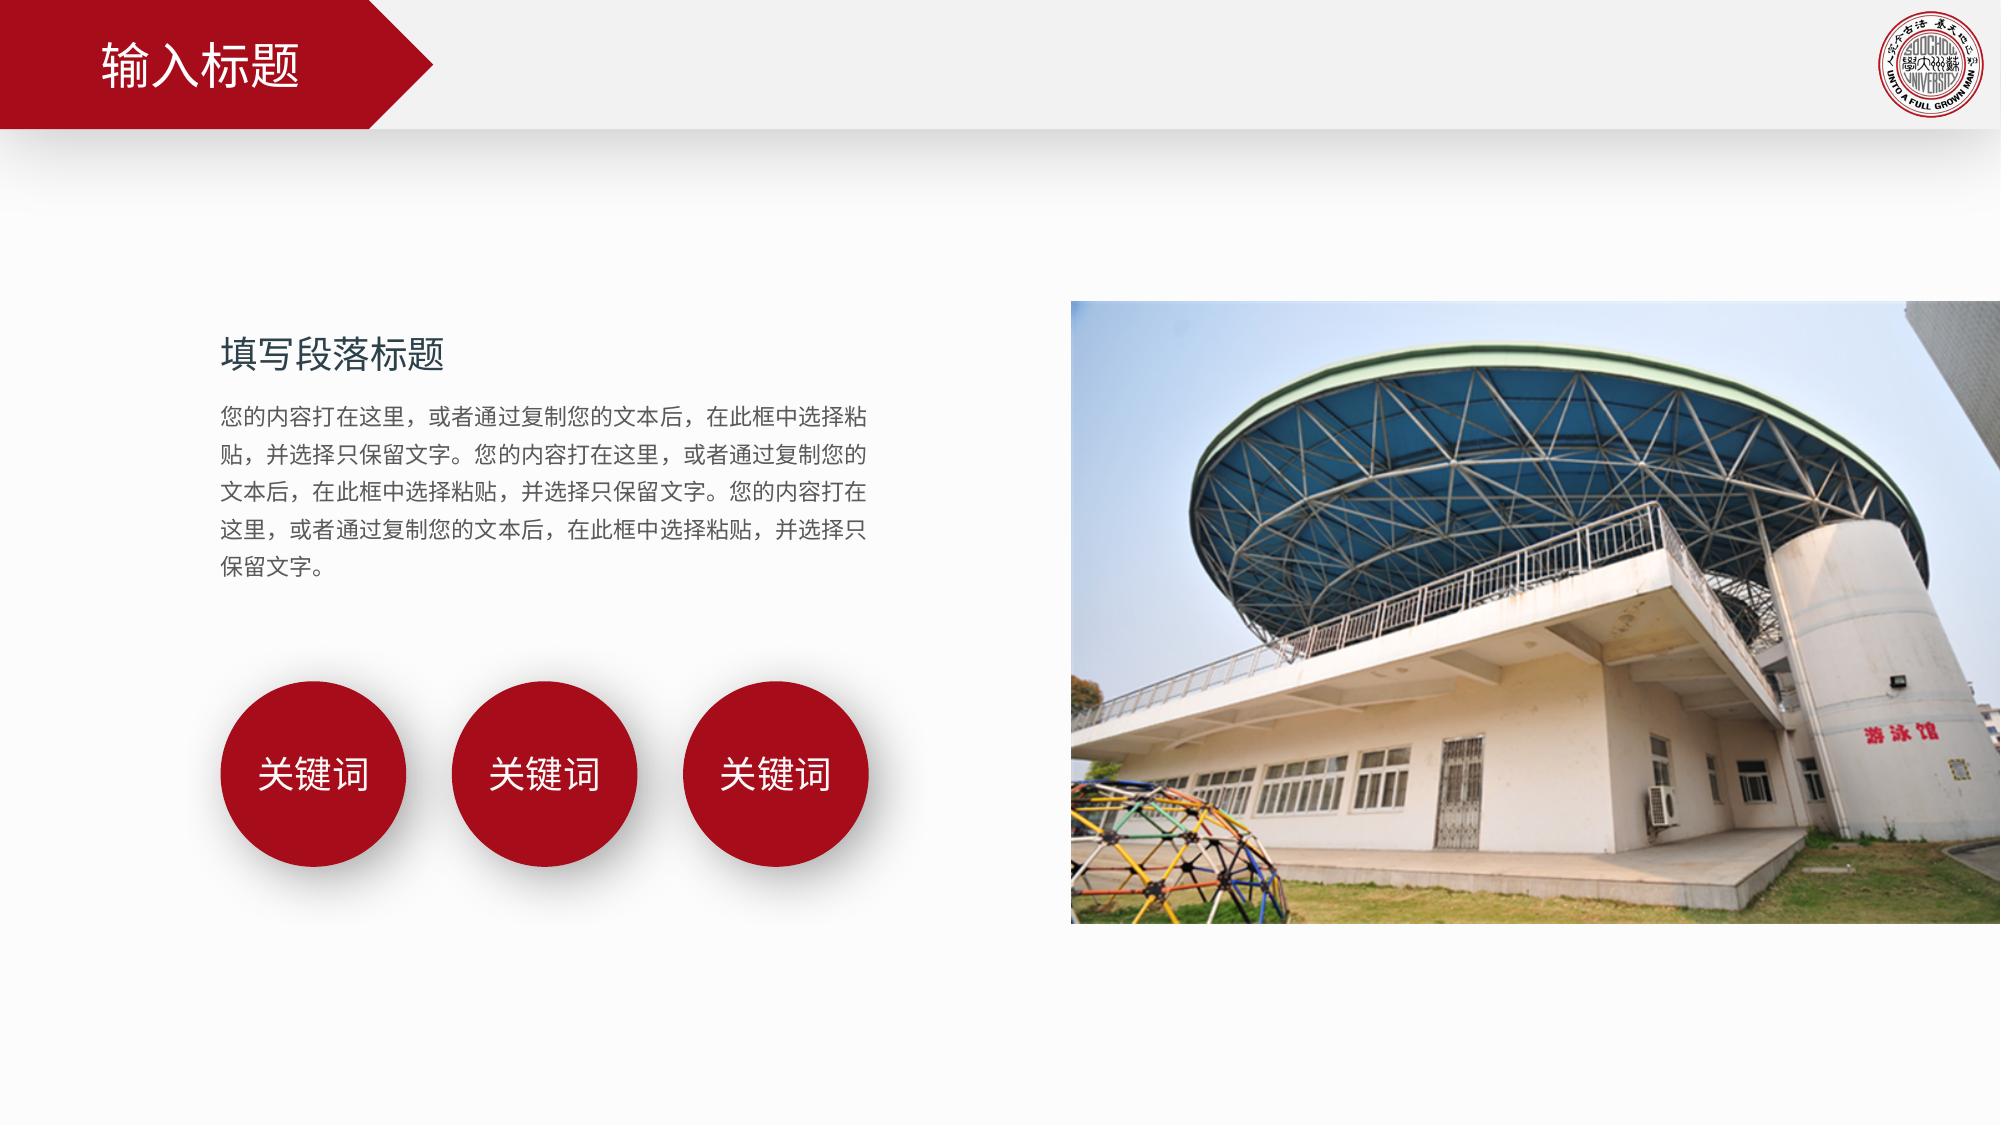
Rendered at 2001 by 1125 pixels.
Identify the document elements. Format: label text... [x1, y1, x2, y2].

text_box 关键词 [450, 680, 639, 868]
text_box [1877, 11, 1984, 118]
text_box 关键词 [219, 680, 408, 868]
text_box 填写段落标题 您的内容打在这里，或者通过复制您的文本后，在此框中选择粘贴，并选择只保留文字。您的内容打在这里，或者通过复制您的文本后，在此框中选择粘贴，并选择只保留文字。您的内容打在这里，或者通过复制您的文本后，在此框中选择粘贴，并选择只保留文字。 [220, 338, 869, 581]
text_box 关键词 [682, 680, 870, 868]
picture [1071, 301, 2000, 924]
text_box 输入标题 [0, 0, 435, 131]
